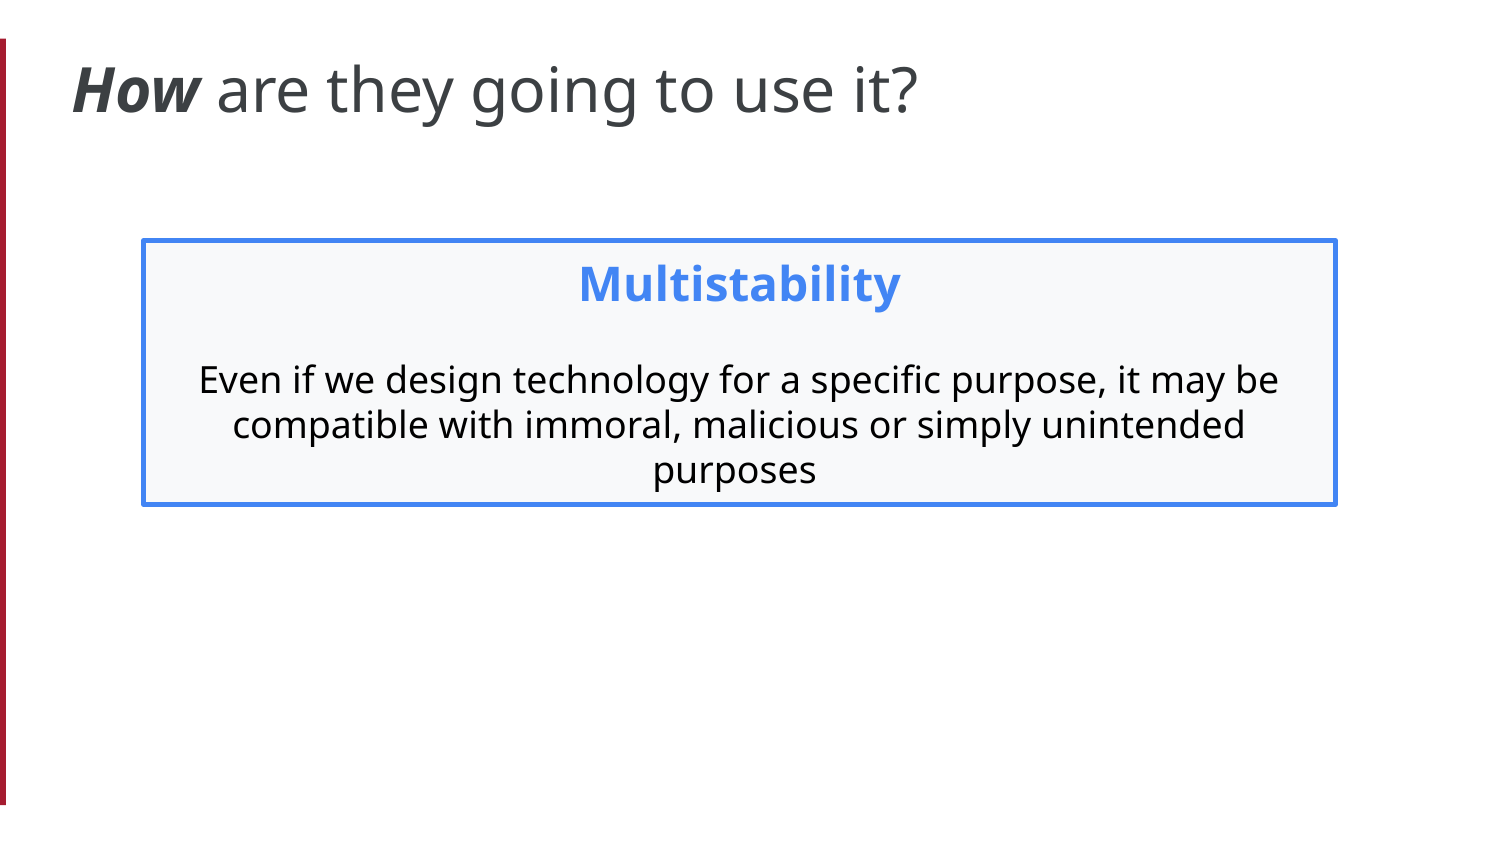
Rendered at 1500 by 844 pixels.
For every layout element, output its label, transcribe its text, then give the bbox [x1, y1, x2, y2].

title How are they going to use it? [56, 43, 1336, 132]
text_box Multistability Even if we design technology for a specific purpose, it may be compatible with immoral, malicious or simply unintended purposes [143, 240, 1336, 505]
